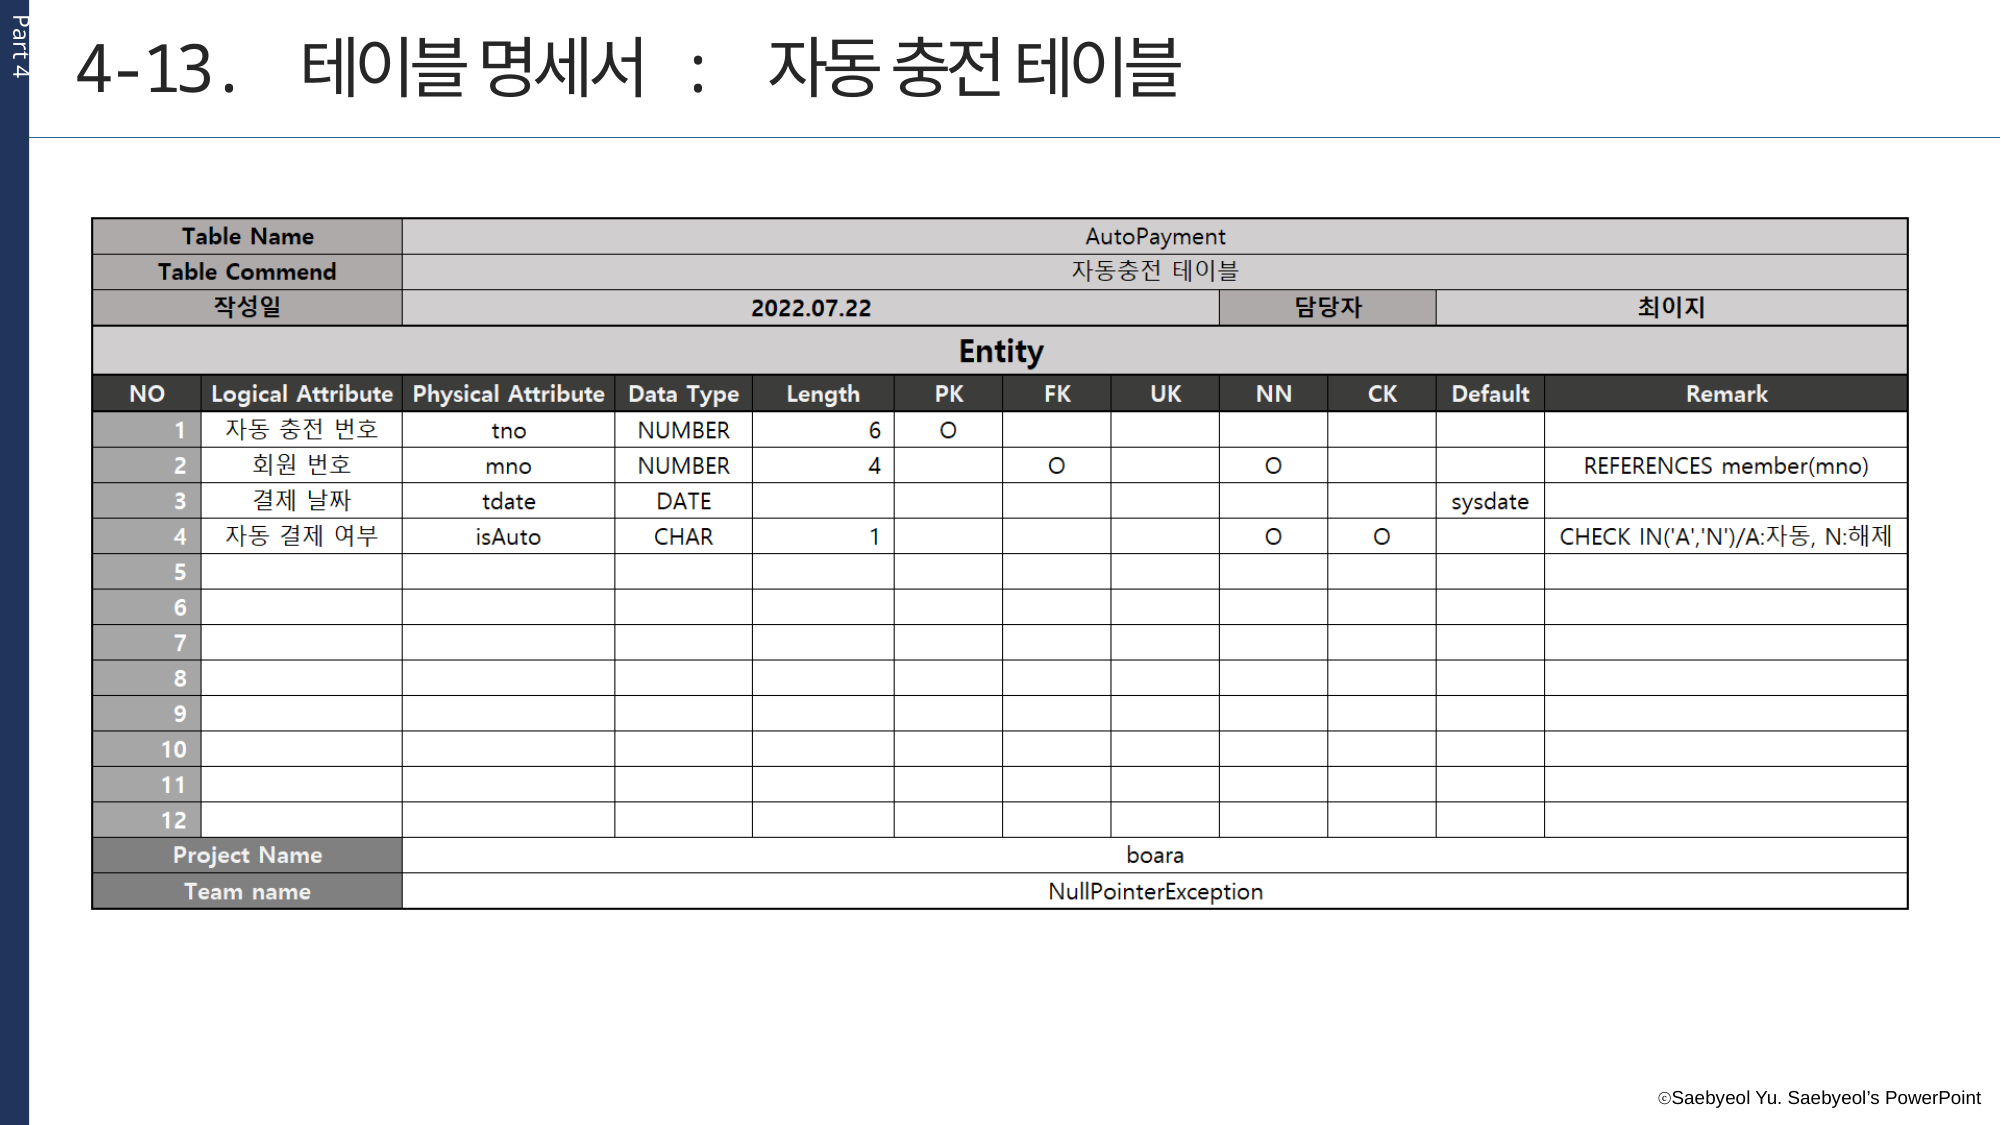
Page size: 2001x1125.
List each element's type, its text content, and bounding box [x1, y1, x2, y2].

picture [88, 212, 1912, 913]
text_box [0, 304, 30, 1125]
text_box Part 4 [0, 0, 44, 304]
text_box 4-13. 테이블 명세서 : 자동 충전 테이블 [60, 18, 1201, 113]
